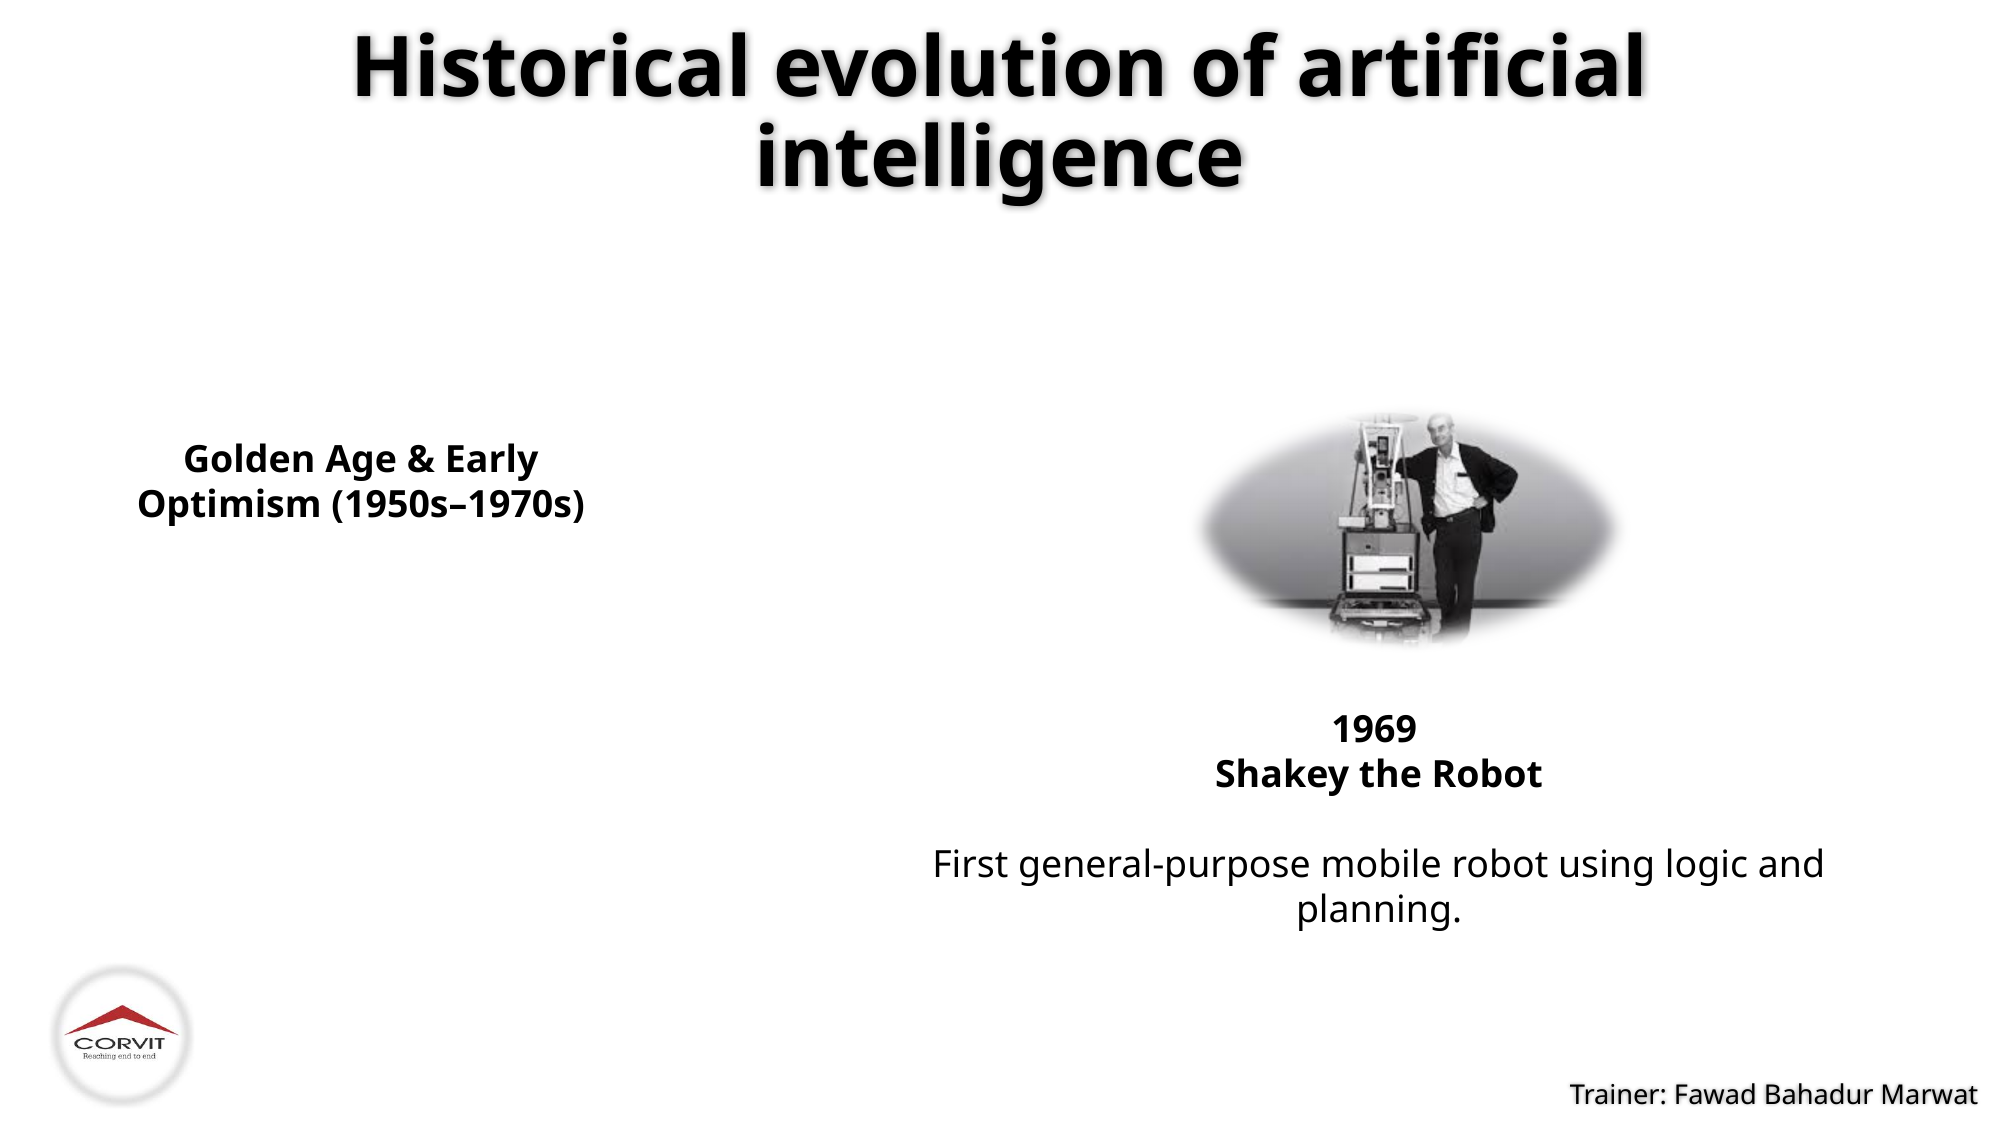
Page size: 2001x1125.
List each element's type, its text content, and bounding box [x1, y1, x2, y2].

text_box 1969 Shakey the Robot First general-purpose mobile robot using logic and planning. [844, 697, 1914, 938]
picture [48, 962, 195, 1109]
text_box Golden Age & Early Optimism (1950s–1970s) [87, 427, 635, 533]
text_box Historical evolution of artificial intelligence [162, 16, 1838, 212]
picture [1183, 403, 1634, 654]
subtitle Trainer: Fawad Bahadur Marwat [1527, 1067, 2000, 1125]
